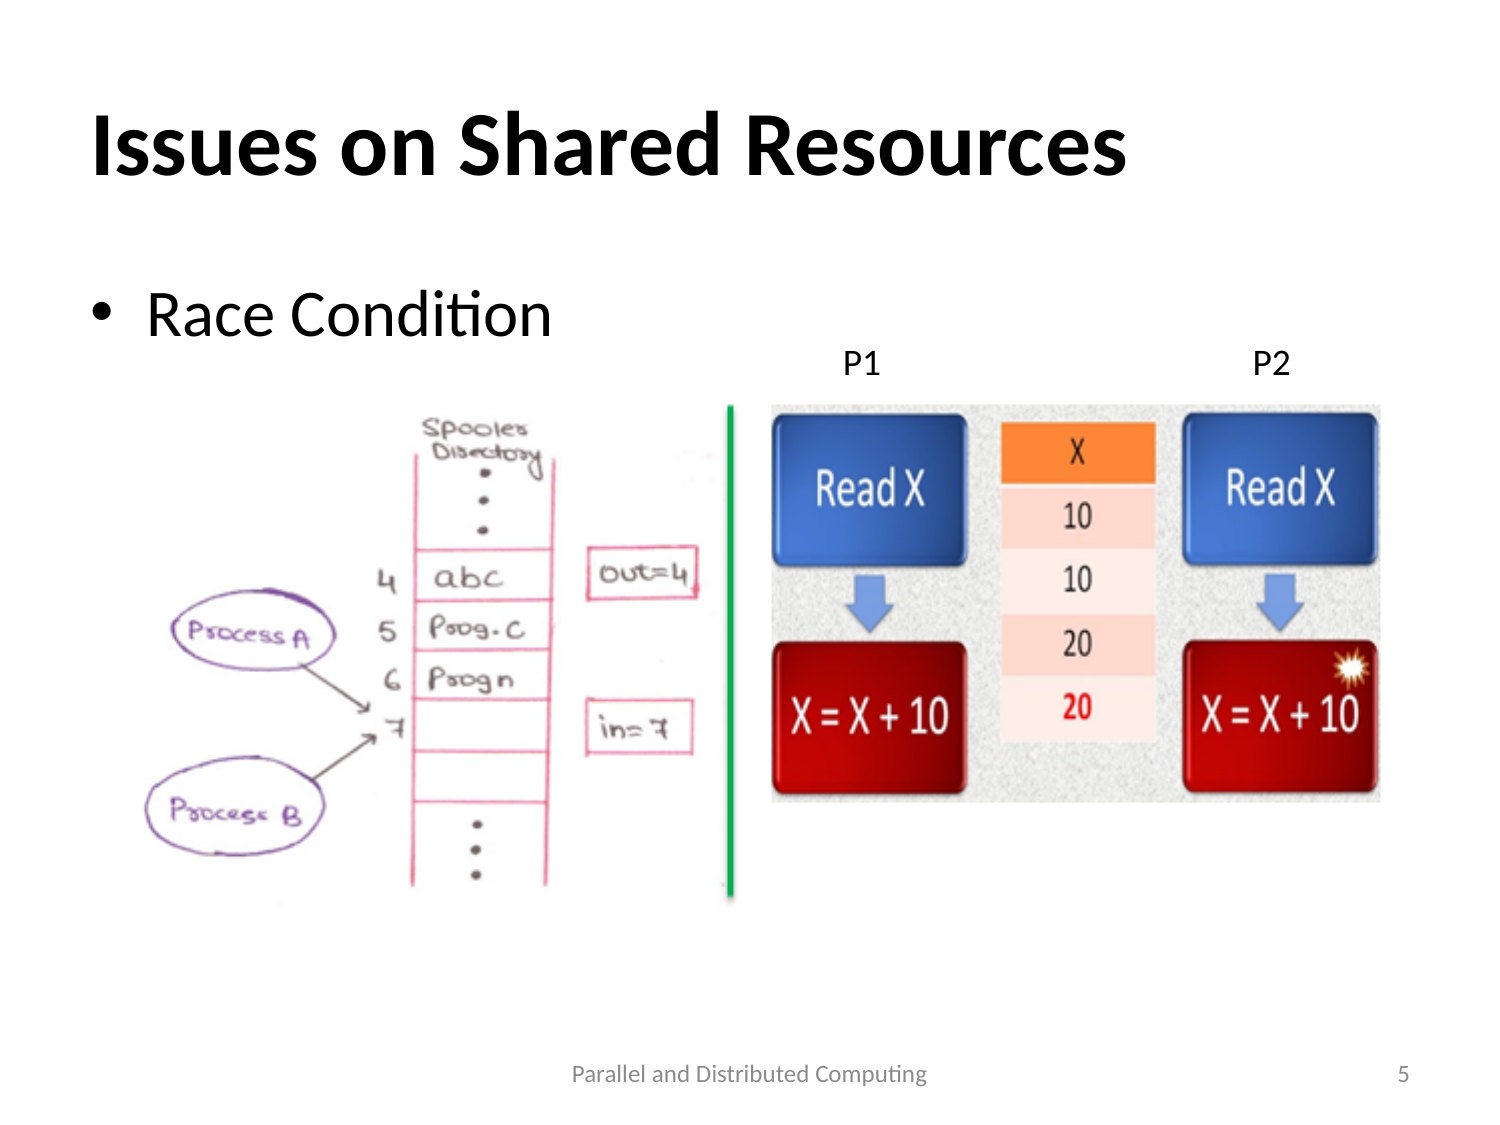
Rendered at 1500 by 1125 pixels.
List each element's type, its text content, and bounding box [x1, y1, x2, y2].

picture [124, 362, 1397, 913]
slide_number 5 [1074, 1042, 1425, 1103]
text_box P1 [828, 285, 897, 360]
list Race Condition [75, 262, 1425, 1005]
footer Parallel and Distributed Computing [512, 1042, 988, 1103]
text_box P2 [1237, 285, 1306, 360]
title Issues on Shared Resources [75, 45, 1425, 233]
